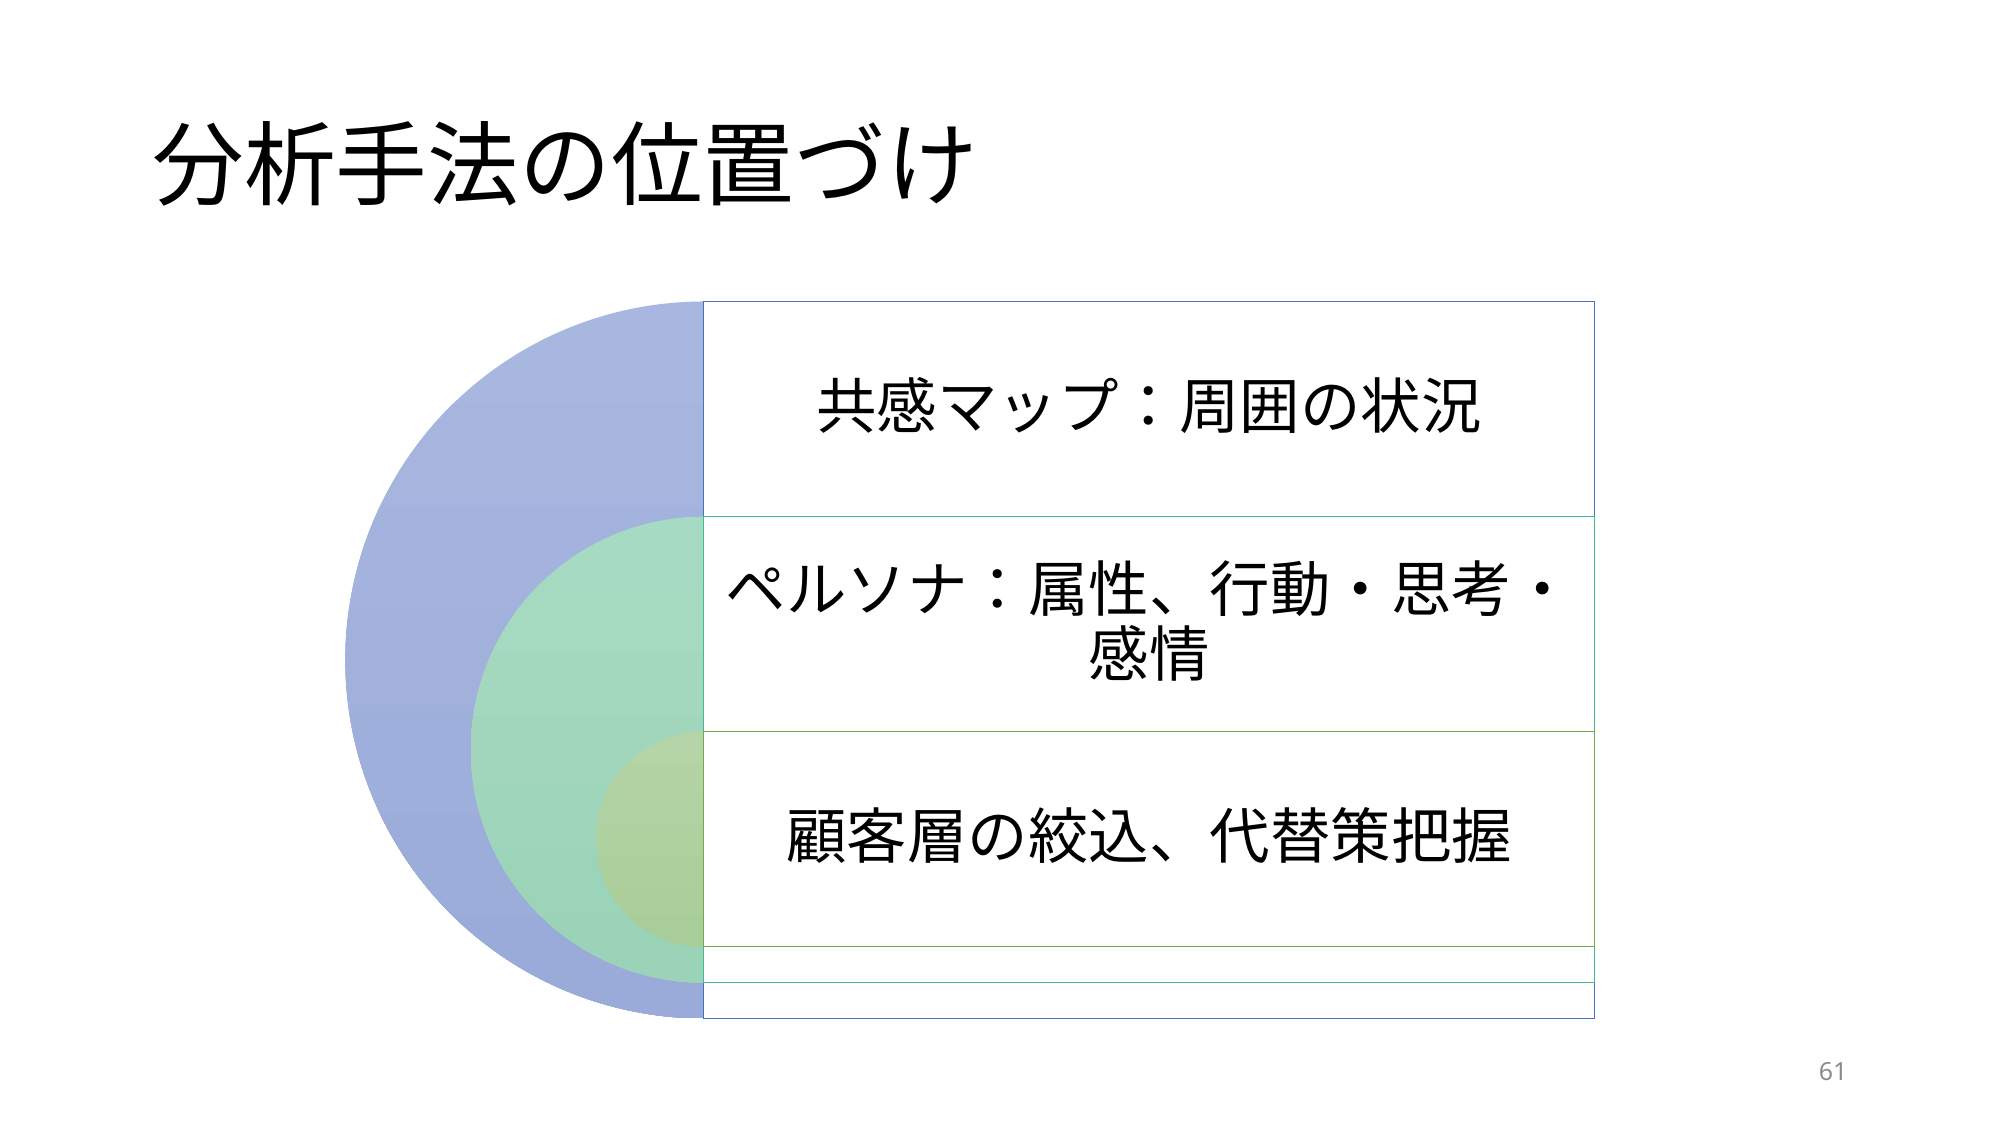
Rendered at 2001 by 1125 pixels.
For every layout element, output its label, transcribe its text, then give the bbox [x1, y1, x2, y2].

title 分析手法の位置づけ [137, 59, 1863, 278]
slide_number 61 [1412, 1042, 1863, 1103]
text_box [345, 301, 1595, 1019]
